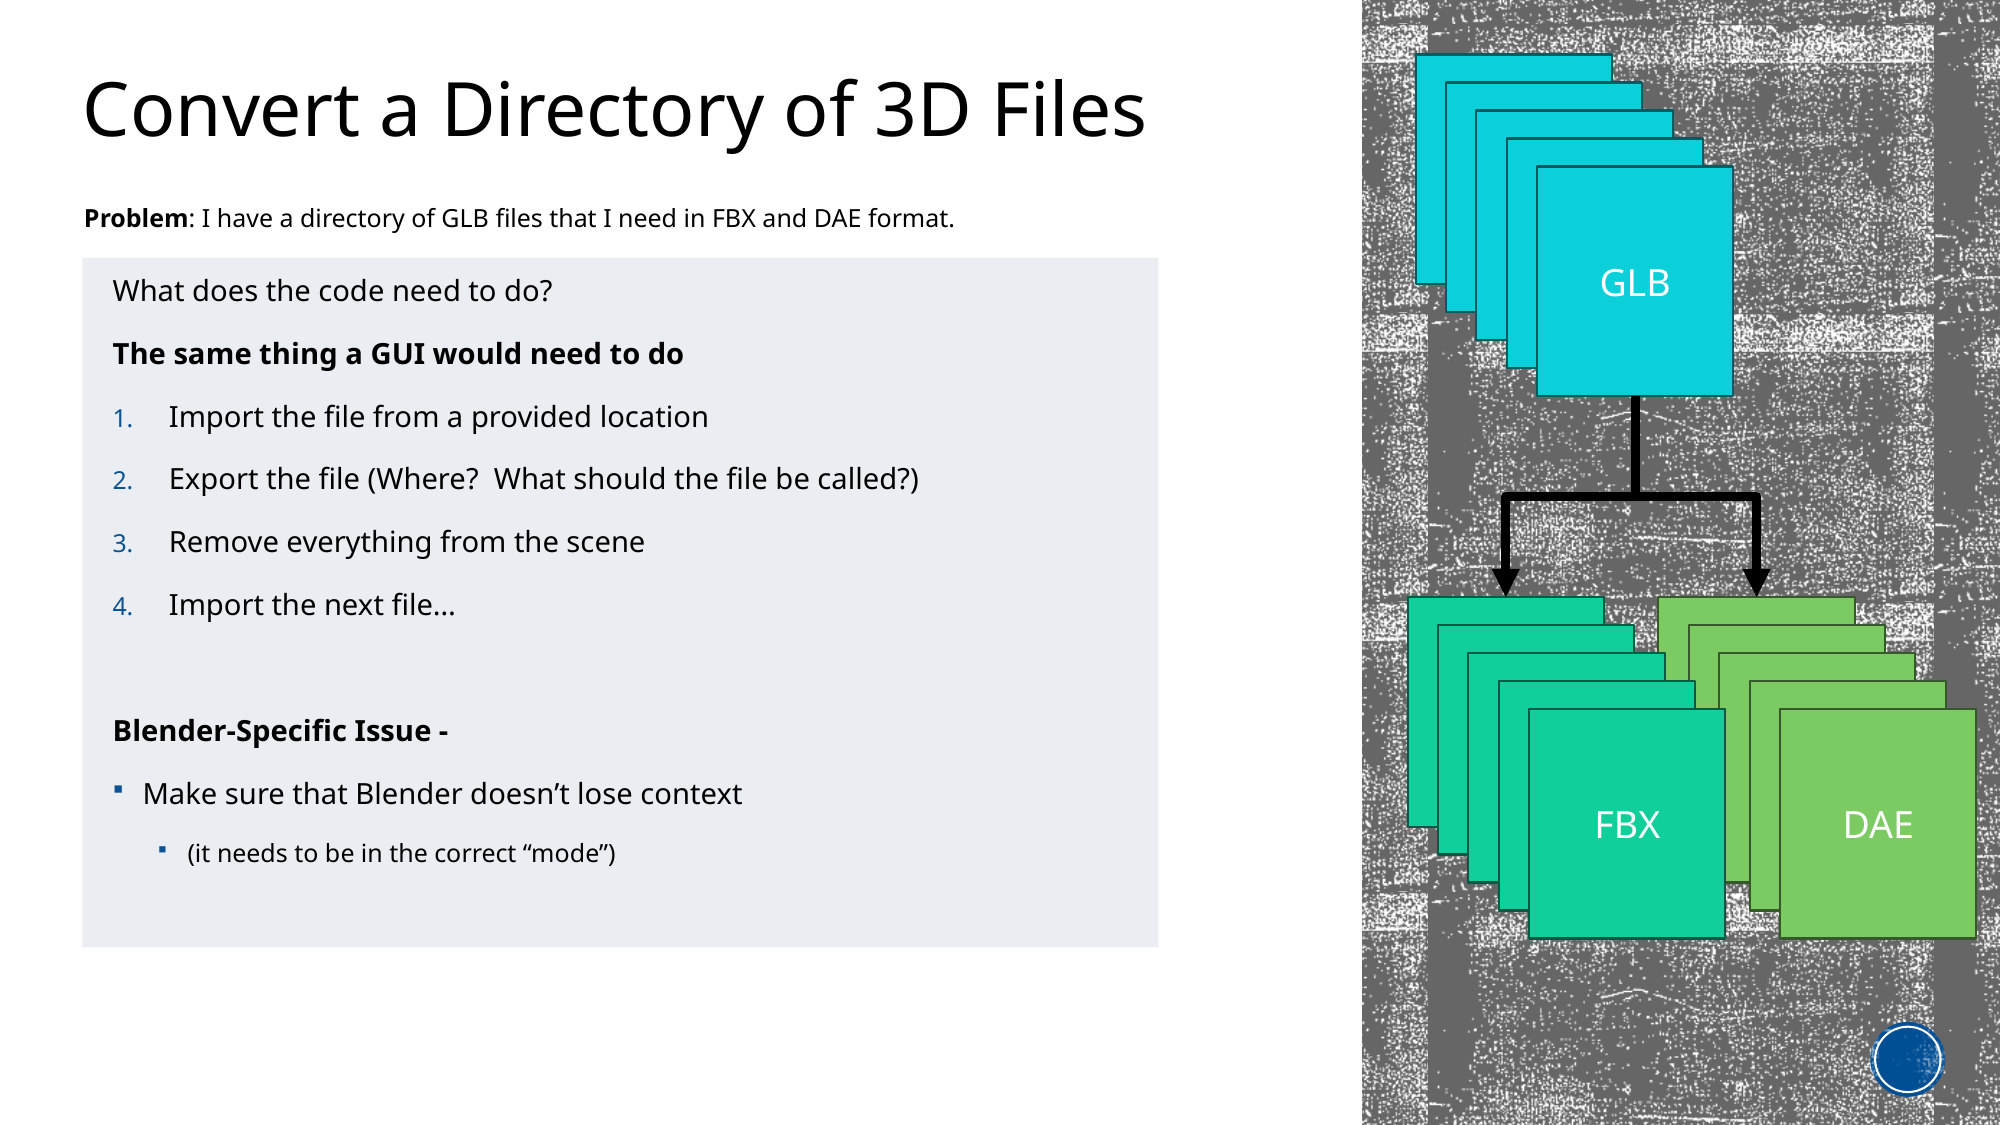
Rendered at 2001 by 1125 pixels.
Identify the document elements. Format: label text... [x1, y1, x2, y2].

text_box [1411, 57, 1974, 937]
list What does the code need to do? The same thing a GUI would need to do Import the file from a provided location Export the file (Where? What should the file be called?) Remove everything from the scene Import the next file… Blender-Specific Issue - Make sure that Blender doesn’t lose context (it needs to be in the correct “mode”) [82, 257, 1159, 948]
text_box Problem: I have a directory of GLB files that I need in FBX and DAE format. [69, 195, 1159, 241]
text_box Convert a Directory of 3D Files [68, 54, 1256, 160]
